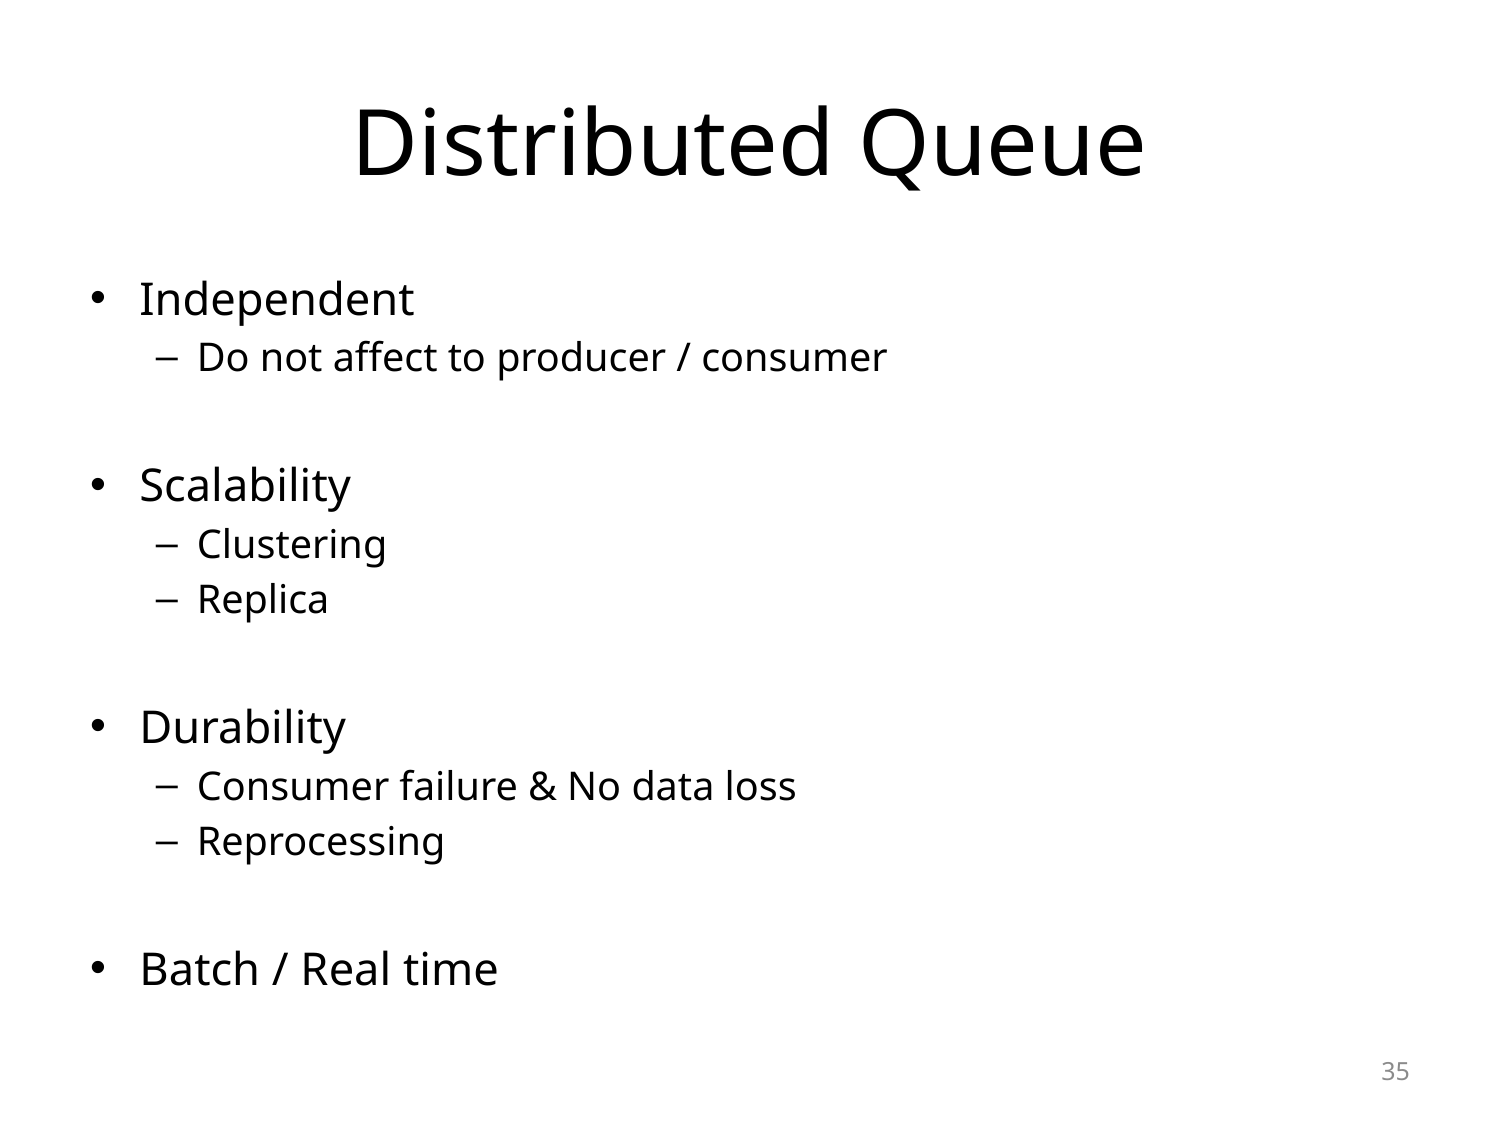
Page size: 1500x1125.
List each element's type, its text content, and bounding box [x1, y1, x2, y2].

title Distributed Queue [75, 45, 1425, 233]
slide_number 35 [1074, 1042, 1425, 1103]
list Independent Do not affect to producer / consumer Scalability Clustering Replica Durability Consumer failure & No data loss Reprocessing Batch / Real time [75, 262, 1425, 1005]
